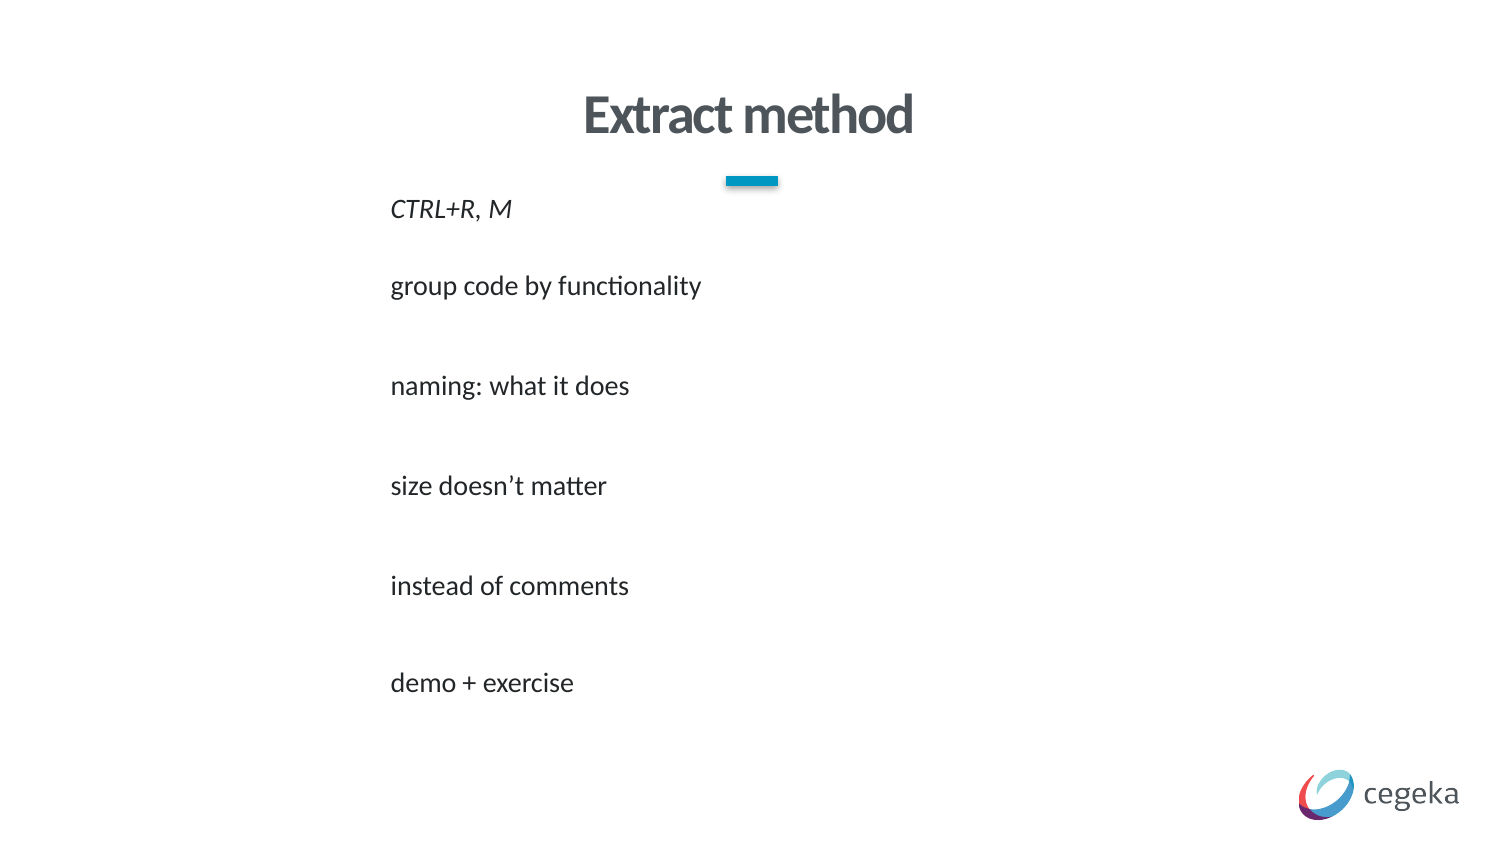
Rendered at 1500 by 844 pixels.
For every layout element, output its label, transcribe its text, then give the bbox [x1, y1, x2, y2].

title Extract method [64, 32, 1436, 152]
text_box group code by functionality [375, 260, 843, 358]
text_box CTRL+R, M [375, 183, 572, 272]
text_box demo + exercise [375, 657, 883, 809]
text_box naming: what it does [375, 360, 842, 458]
text_box instead of comments [375, 560, 843, 657]
text_box size doesn’t matter [375, 460, 842, 558]
picture [1299, 765, 1477, 829]
